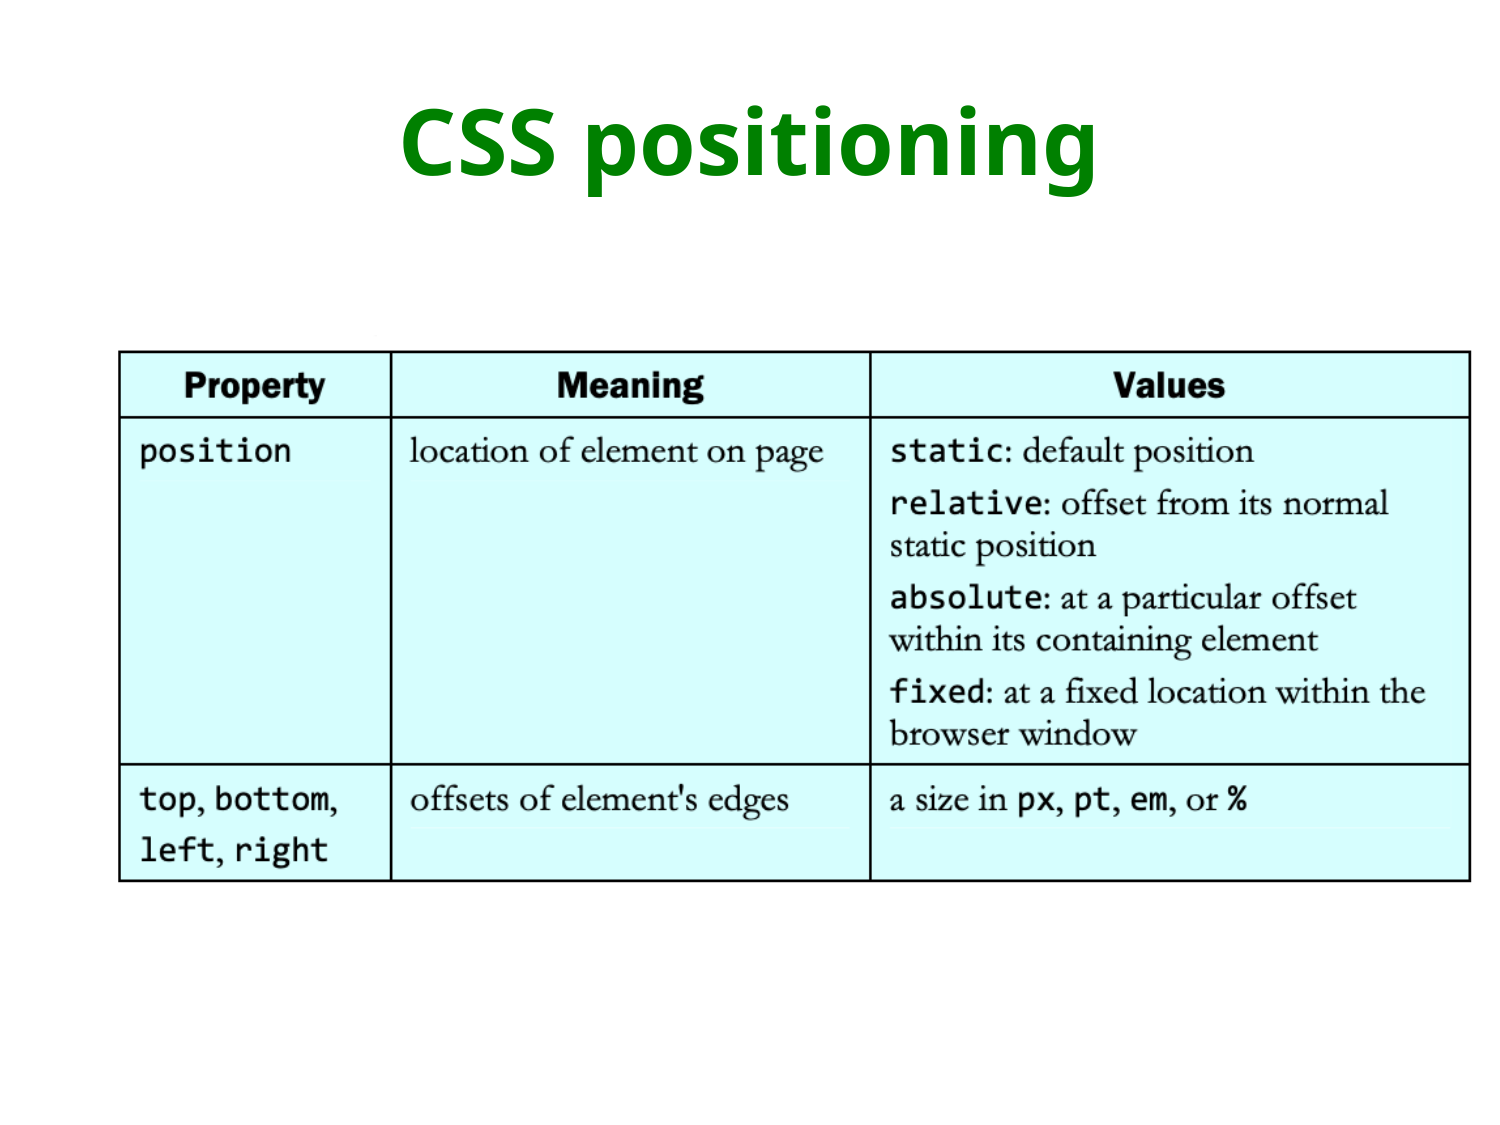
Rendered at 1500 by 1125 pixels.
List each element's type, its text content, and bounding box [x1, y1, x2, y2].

title CSS positioning [75, 45, 1425, 233]
picture [86, 335, 1500, 898]
